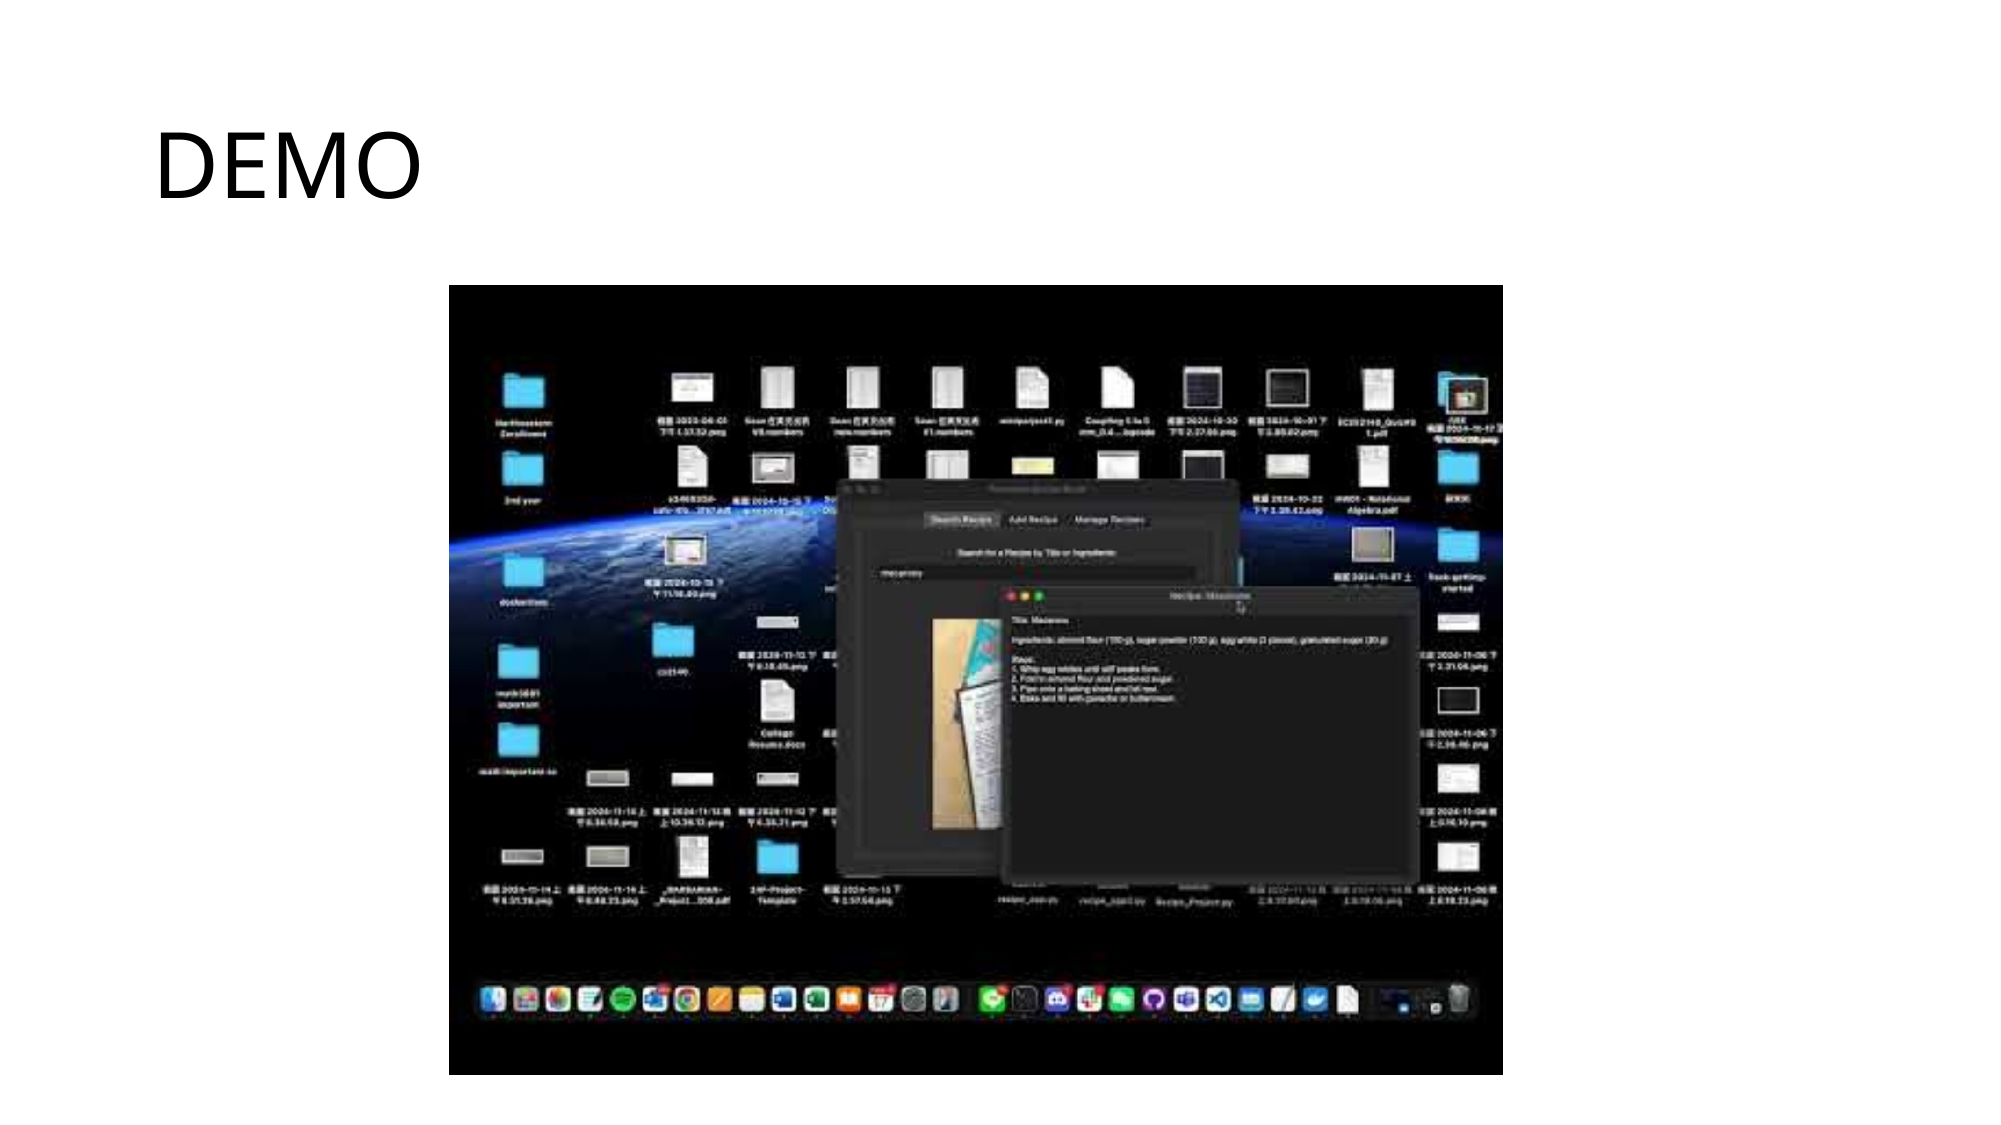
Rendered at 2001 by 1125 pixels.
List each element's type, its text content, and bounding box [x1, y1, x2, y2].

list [448, 284, 1504, 1077]
title DEMO [137, 59, 1863, 278]
